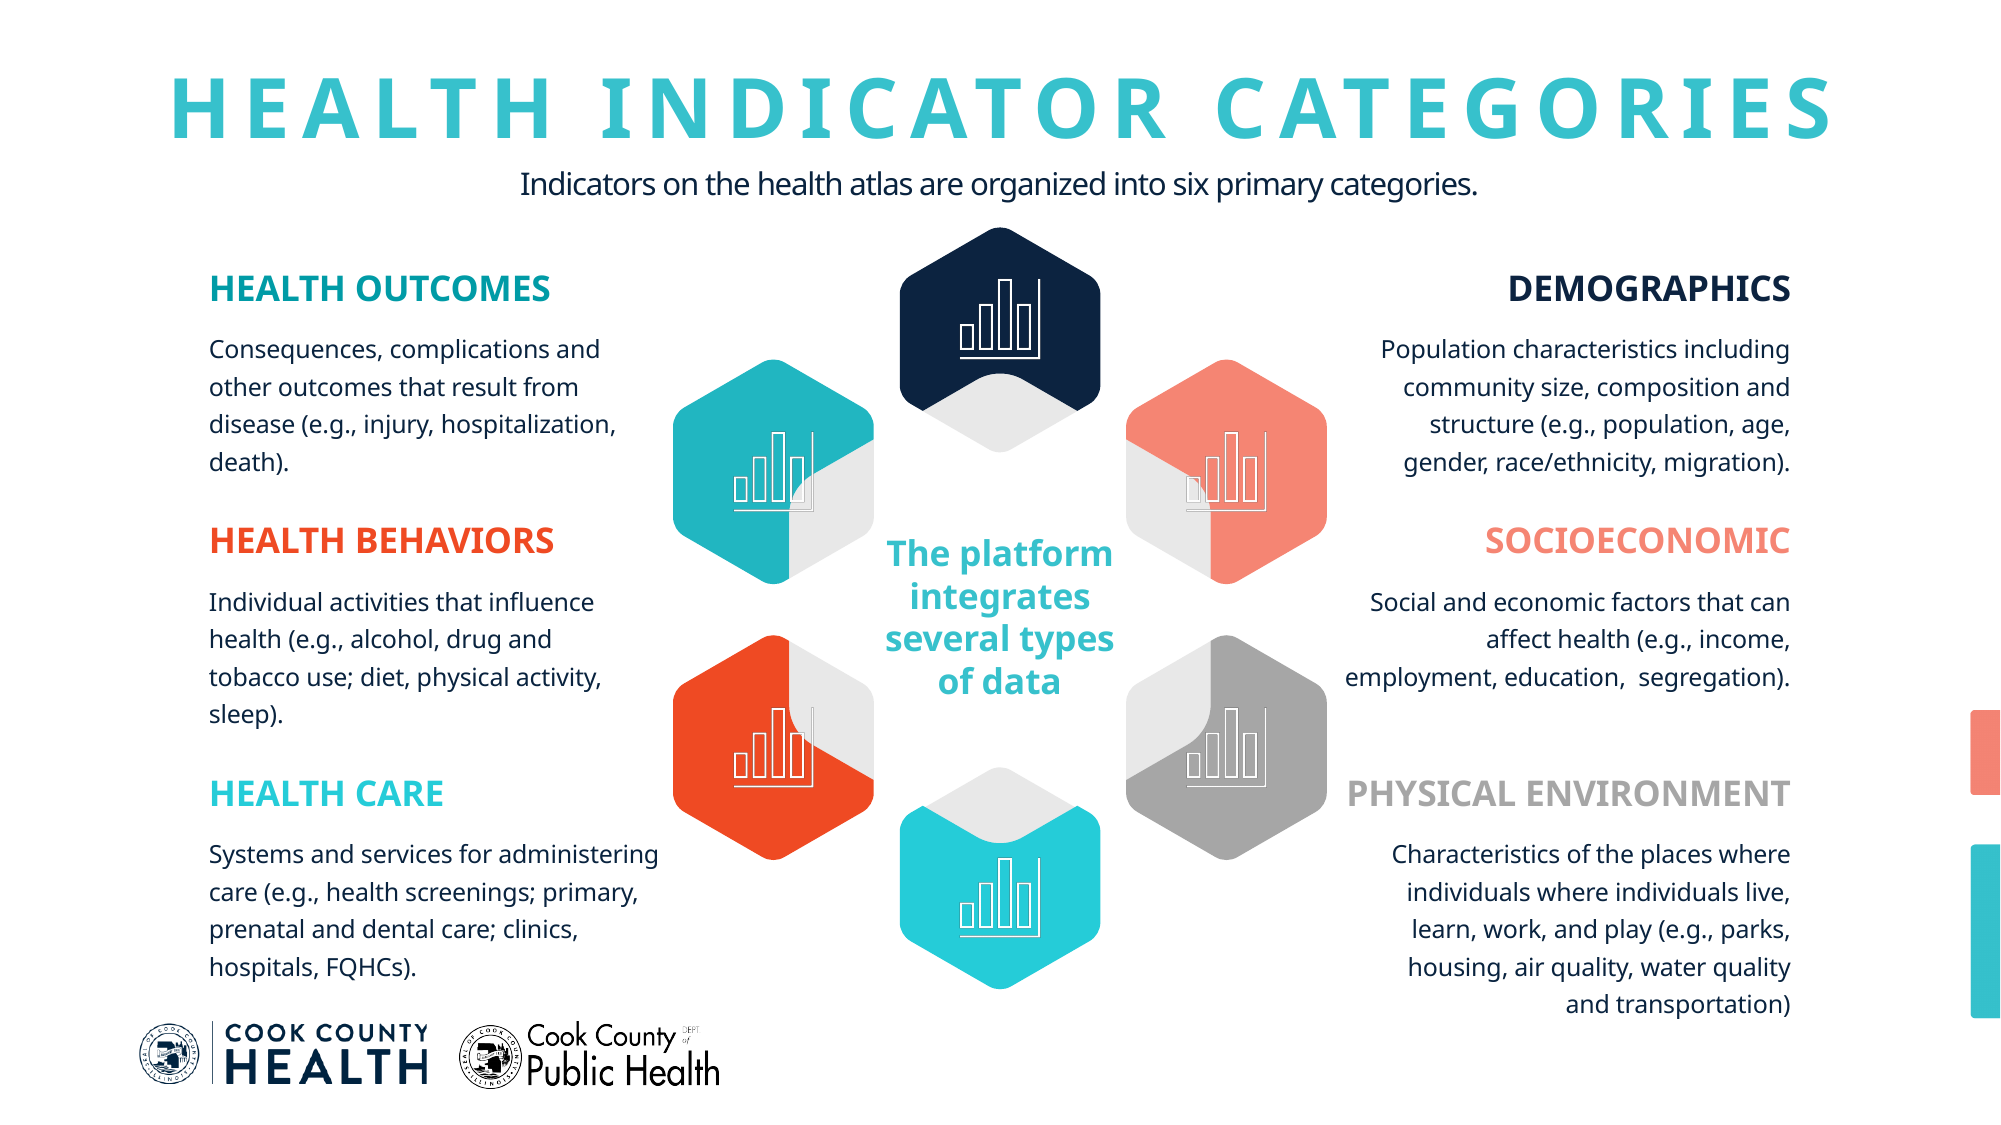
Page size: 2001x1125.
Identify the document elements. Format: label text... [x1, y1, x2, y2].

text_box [194, 227, 1806, 1064]
text_box Indicators on the health atlas are organized into six primary categories. [0, 150, 2000, 210]
picture [1777, 648, 2001, 1079]
text_box HEALTH INDICATOR CATEGORIES [0, 0, 2000, 150]
